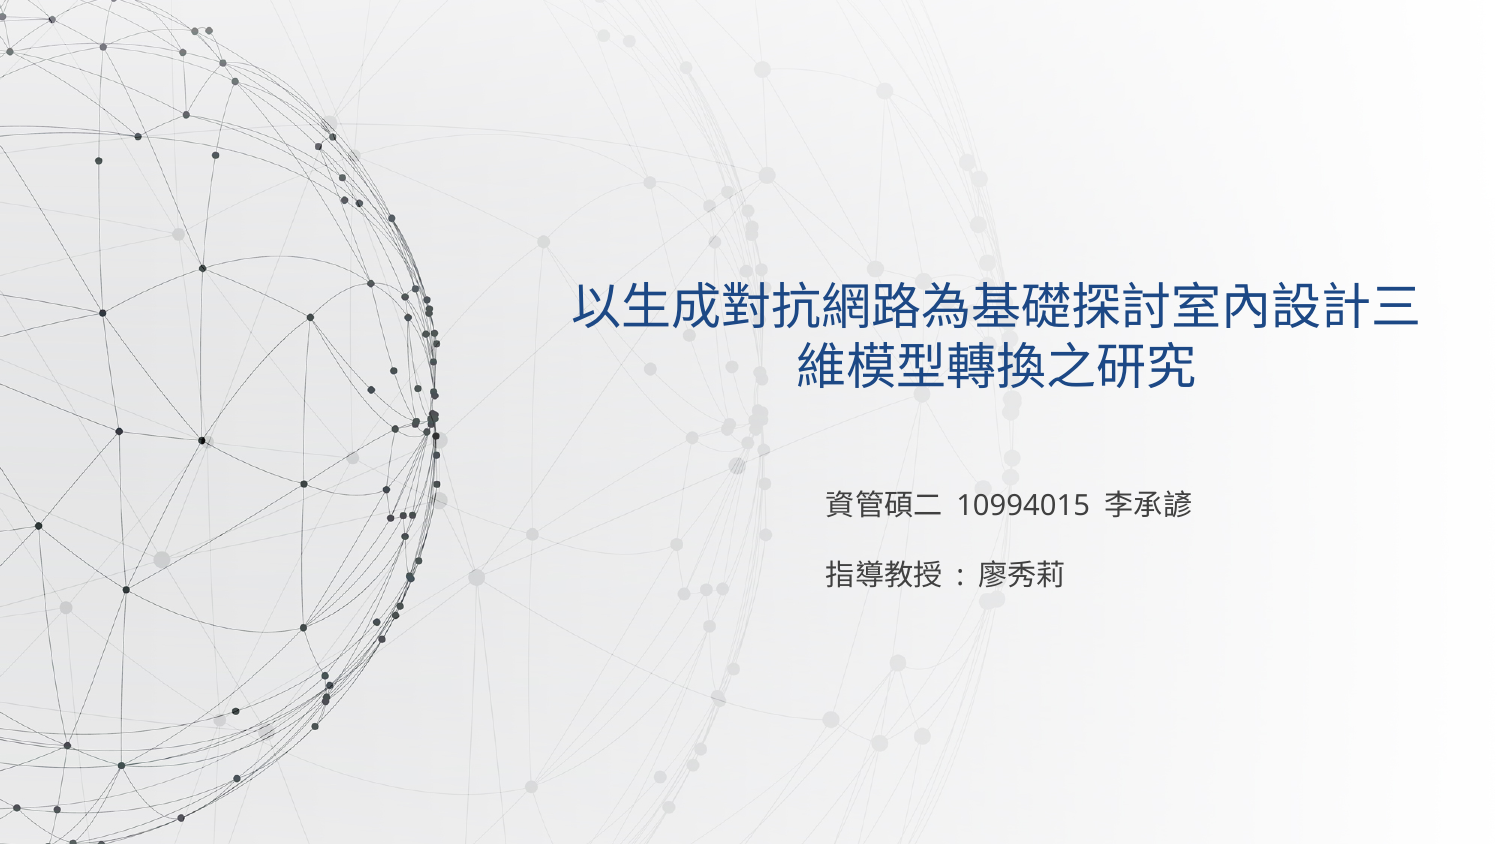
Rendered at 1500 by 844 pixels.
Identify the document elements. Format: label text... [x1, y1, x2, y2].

text_box 資管碩二 10994015 李承諺 指導教授 : 廖秀莉 [814, 480, 1383, 597]
picture [0, 0, 1500, 844]
text_box 以生成對抗網路為基礎探討室內設計三維模型轉換之研究 [558, 269, 1435, 401]
